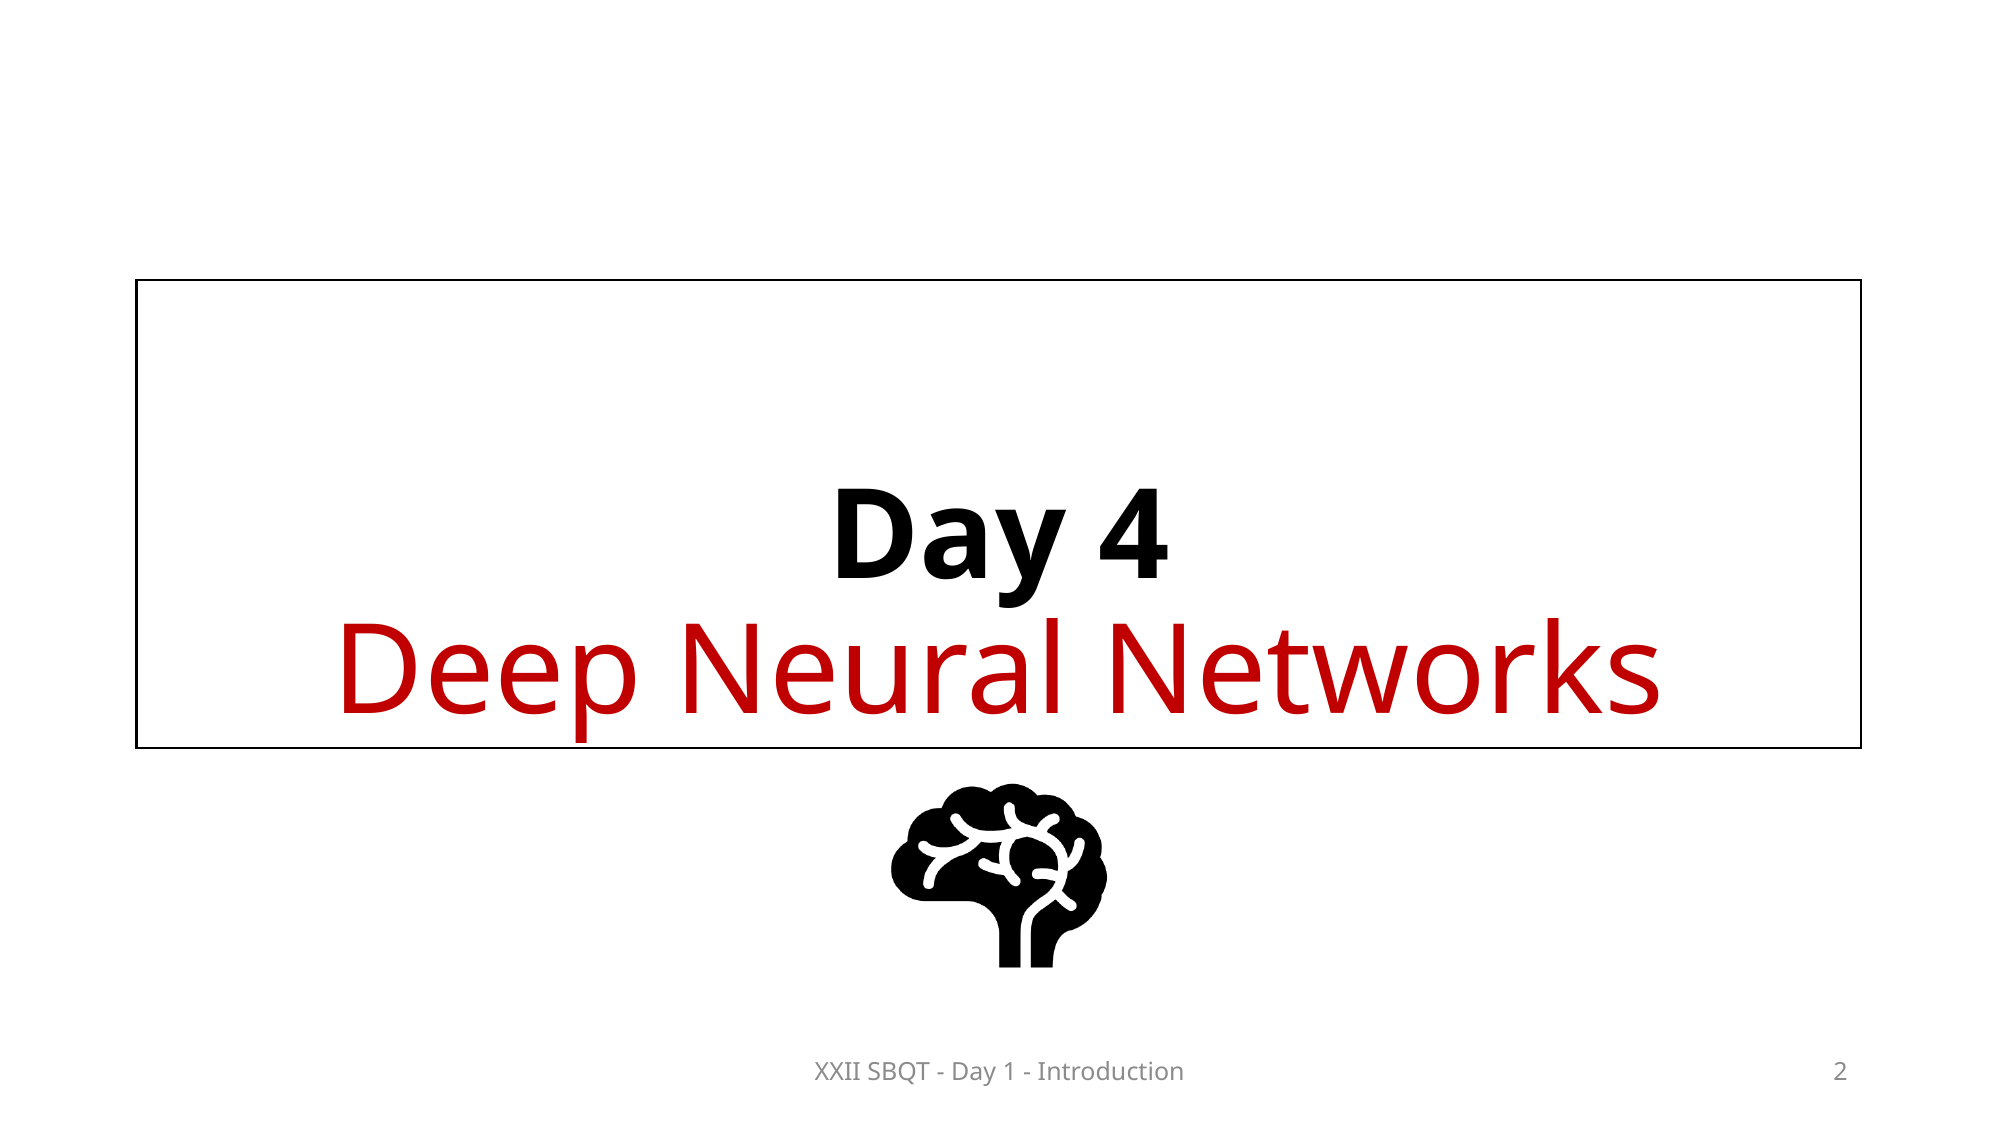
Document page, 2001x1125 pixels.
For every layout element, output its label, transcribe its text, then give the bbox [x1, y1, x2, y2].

slide_number 2 [1412, 1042, 1863, 1103]
picture [869, 746, 1128, 1005]
title Day 4 Deep Neural Networks [135, 279, 1862, 749]
footer XXII SBQT - Day 1 - Introduction [662, 1042, 1338, 1103]
